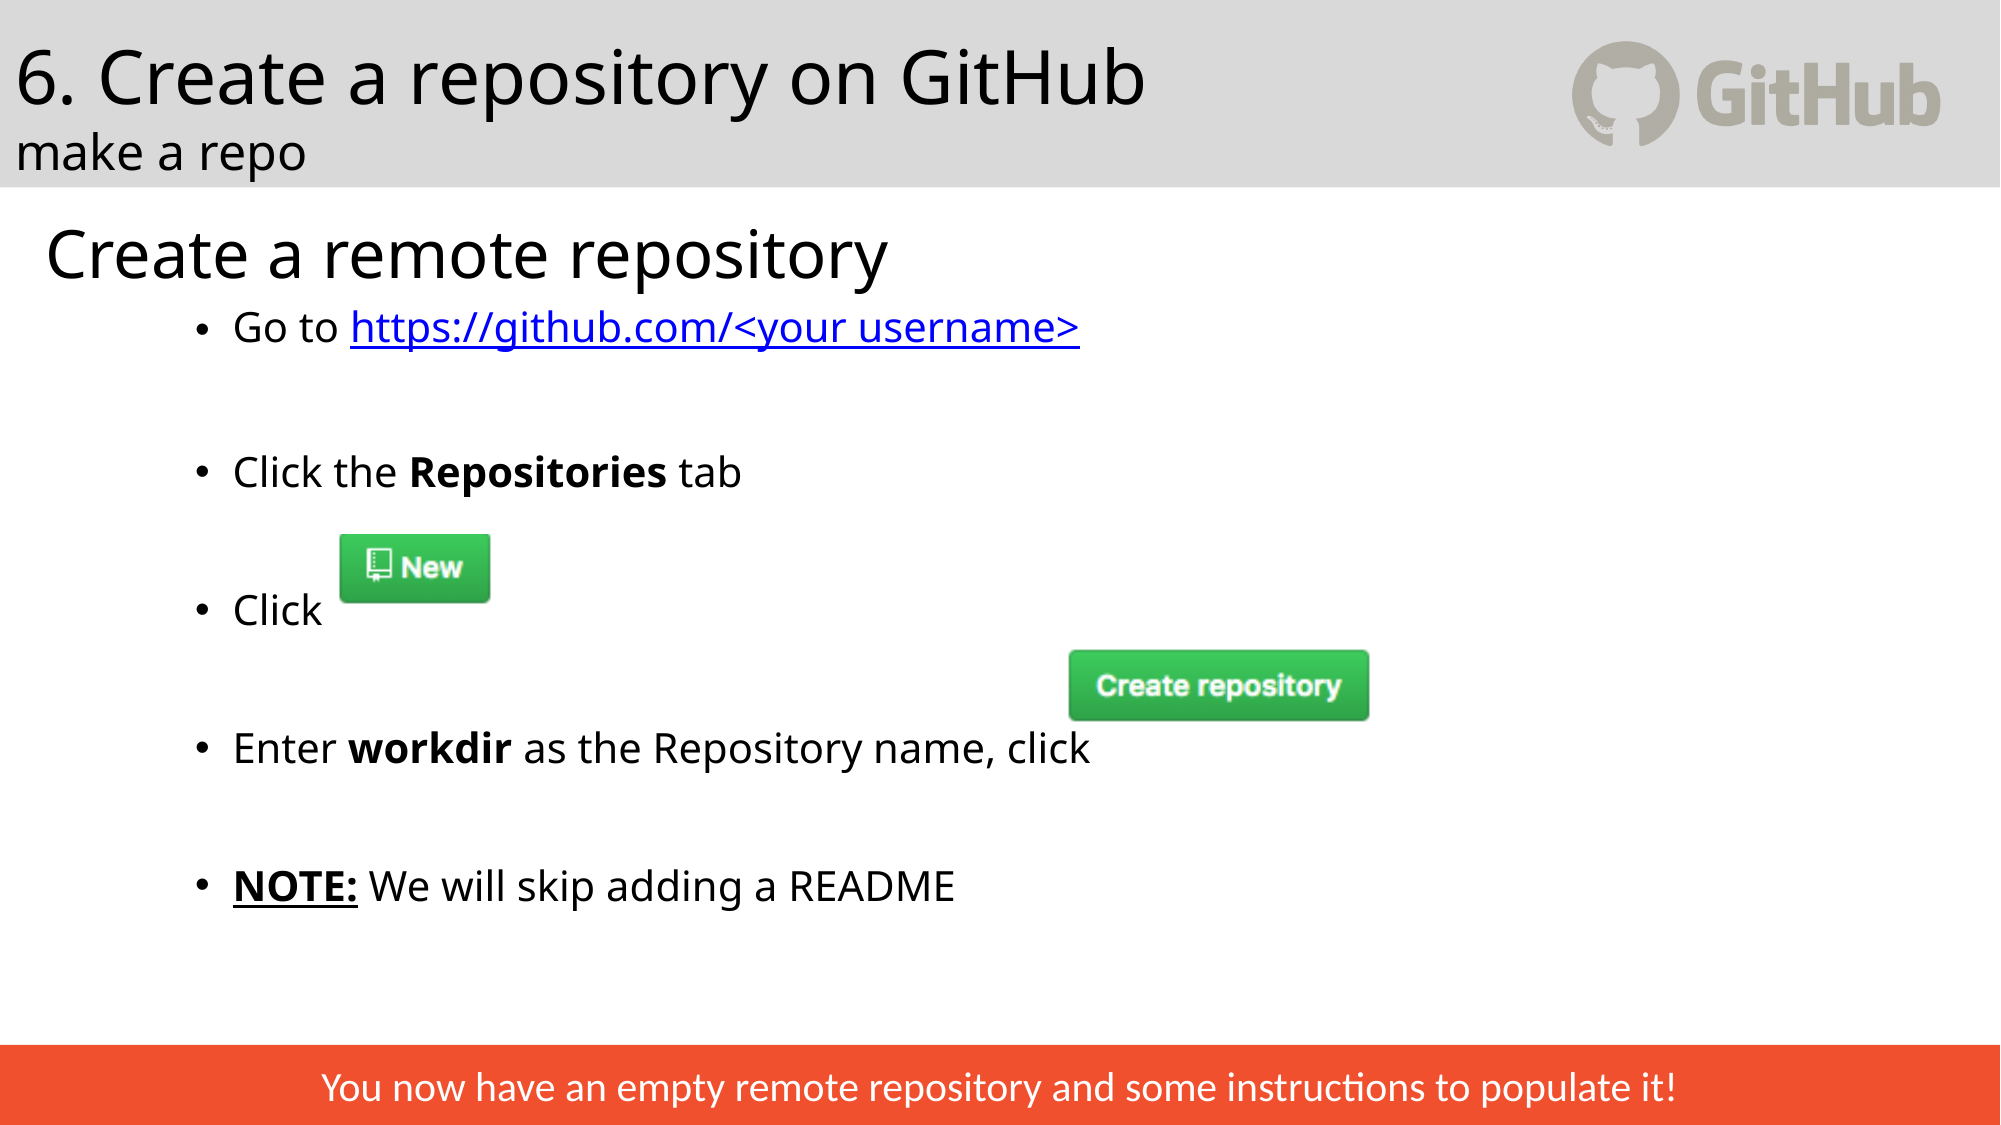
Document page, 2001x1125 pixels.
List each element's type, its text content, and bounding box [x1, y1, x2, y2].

picture [1512, 3, 2000, 185]
list Create a remote repository Go to https://github.com/<your username> Click the Repositories tab Click Enter workdir as the Repository name, click NOTE: We will skip adding a README [30, 204, 1969, 972]
picture [337, 534, 495, 608]
title 6. Create a repository on GitHub make a repo [0, 0, 2000, 188]
text_box You now have an empty remote repository and some instructions to populate it! [0, 1044, 2000, 1125]
picture [1060, 642, 1374, 731]
